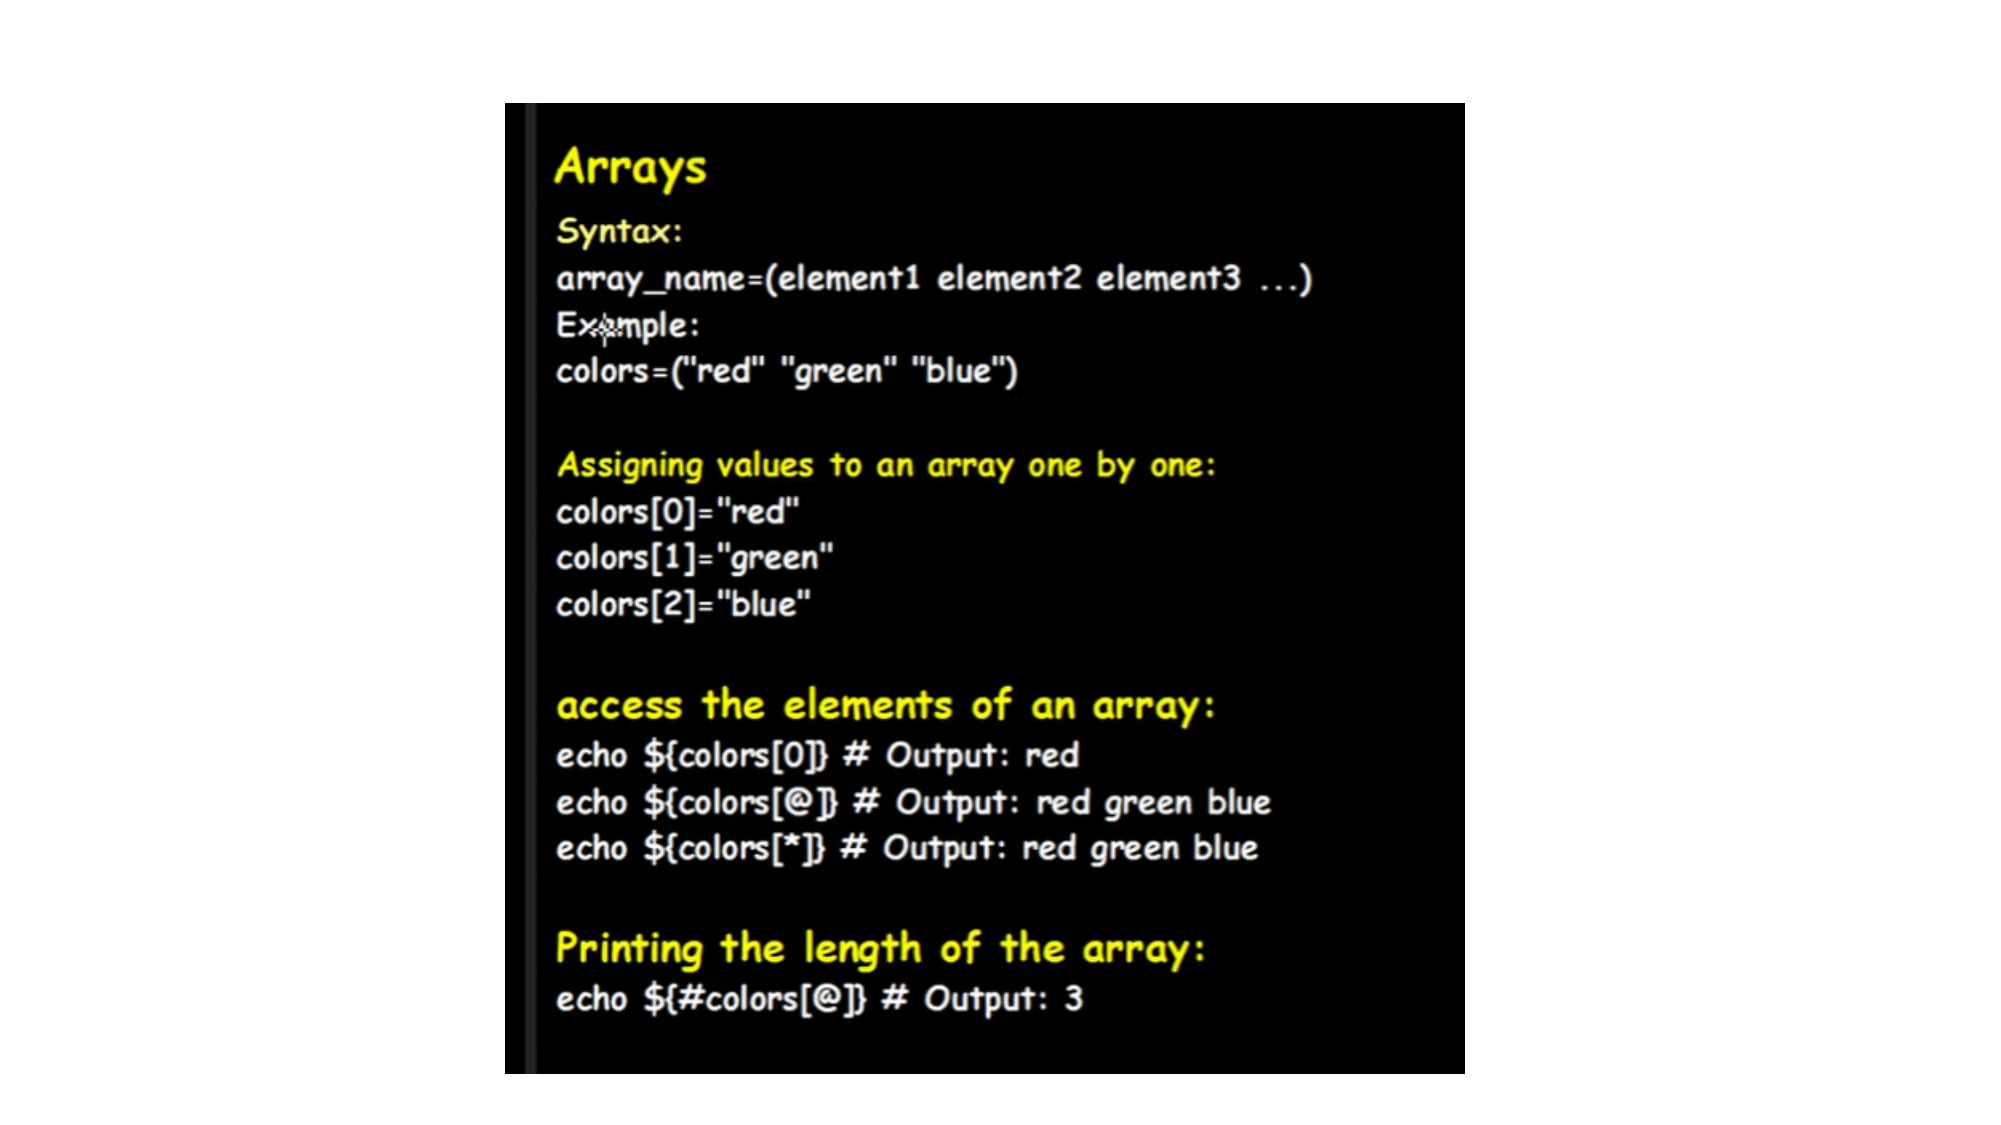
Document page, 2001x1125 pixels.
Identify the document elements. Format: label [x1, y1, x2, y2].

list [505, 103, 1465, 1074]
